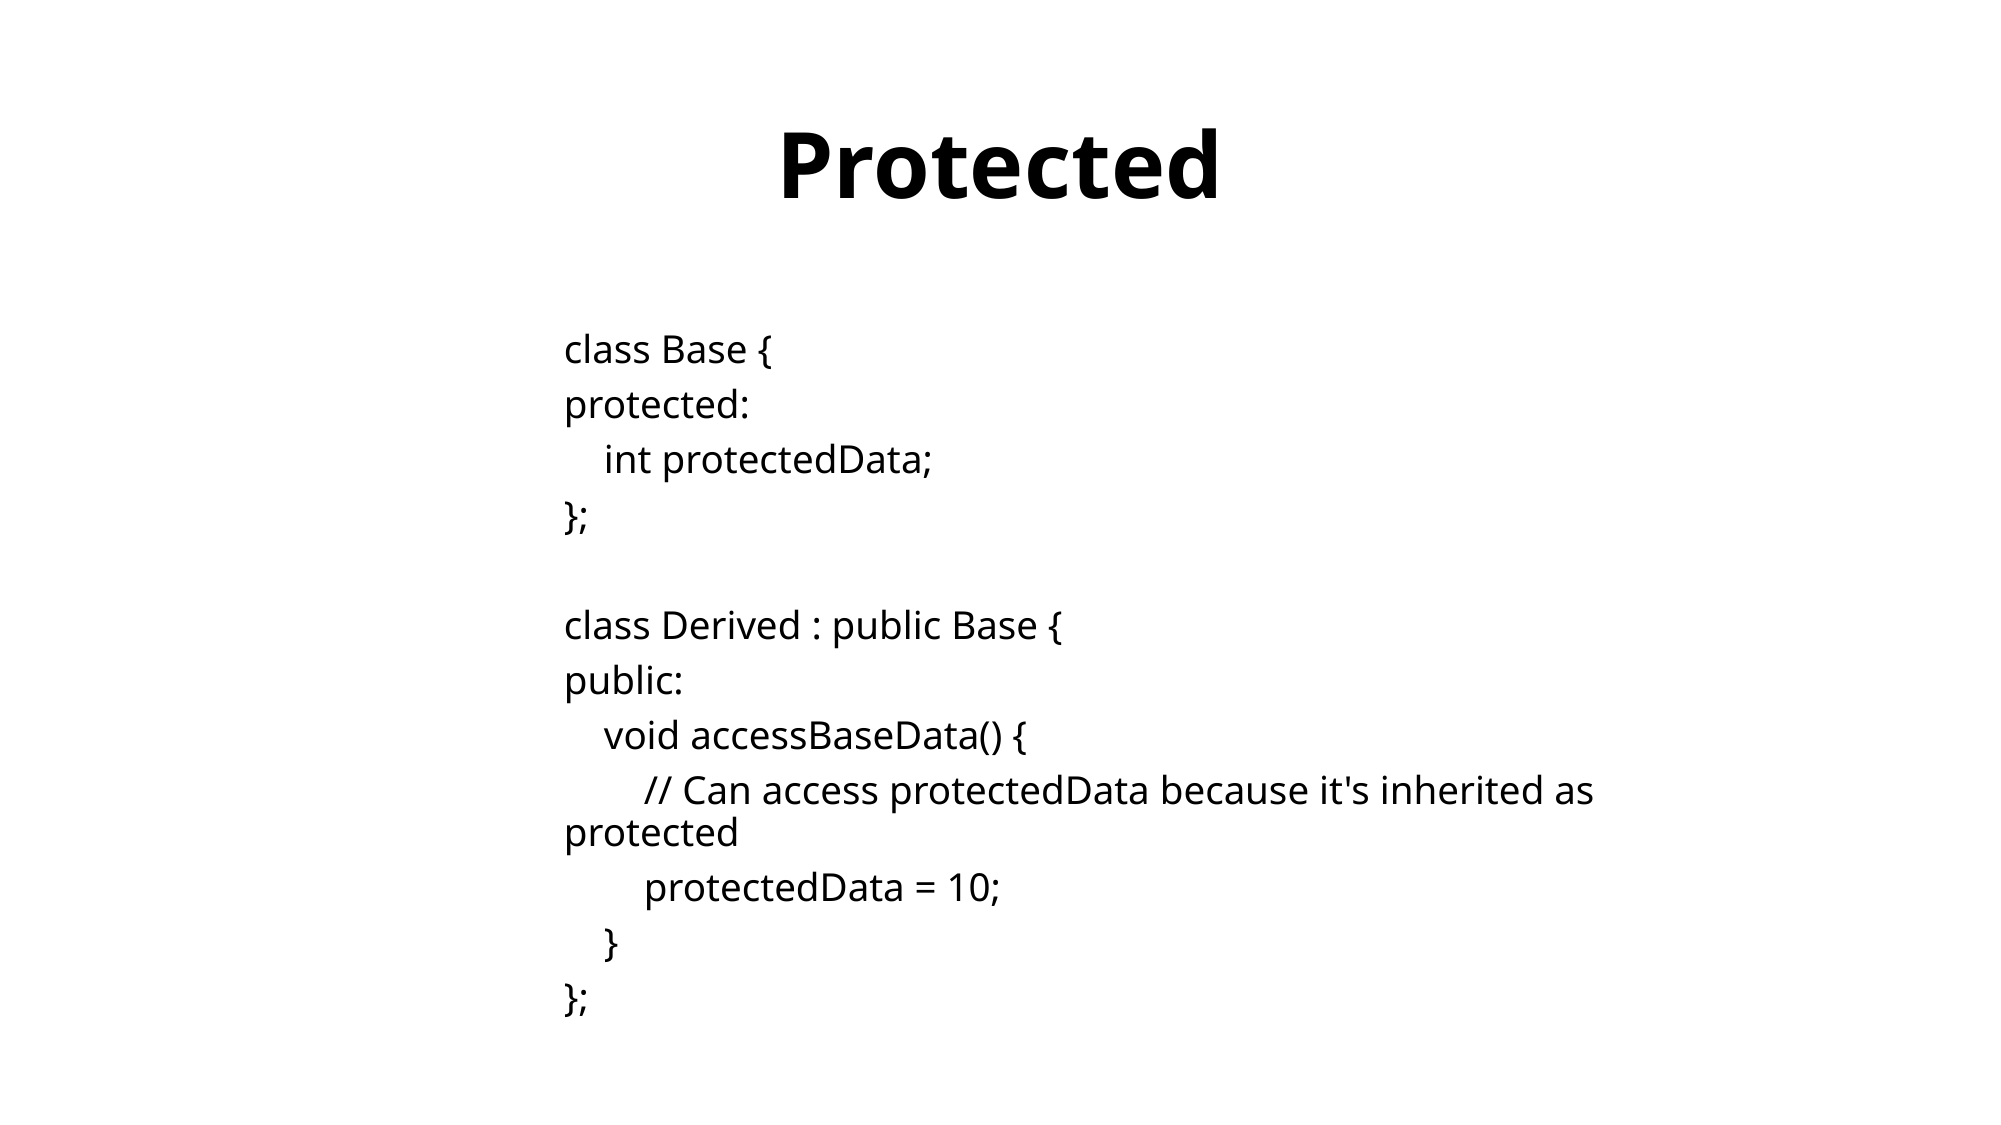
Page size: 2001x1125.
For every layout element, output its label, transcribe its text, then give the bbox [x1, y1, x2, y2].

list class Base { protected: int protectedData; }; class Derived : public Base { public: void accessBaseData() { // Can access protectedData because it's inherited as protected protectedData = 10; } }; [548, 323, 1753, 1037]
title Protected [137, 59, 1863, 278]
